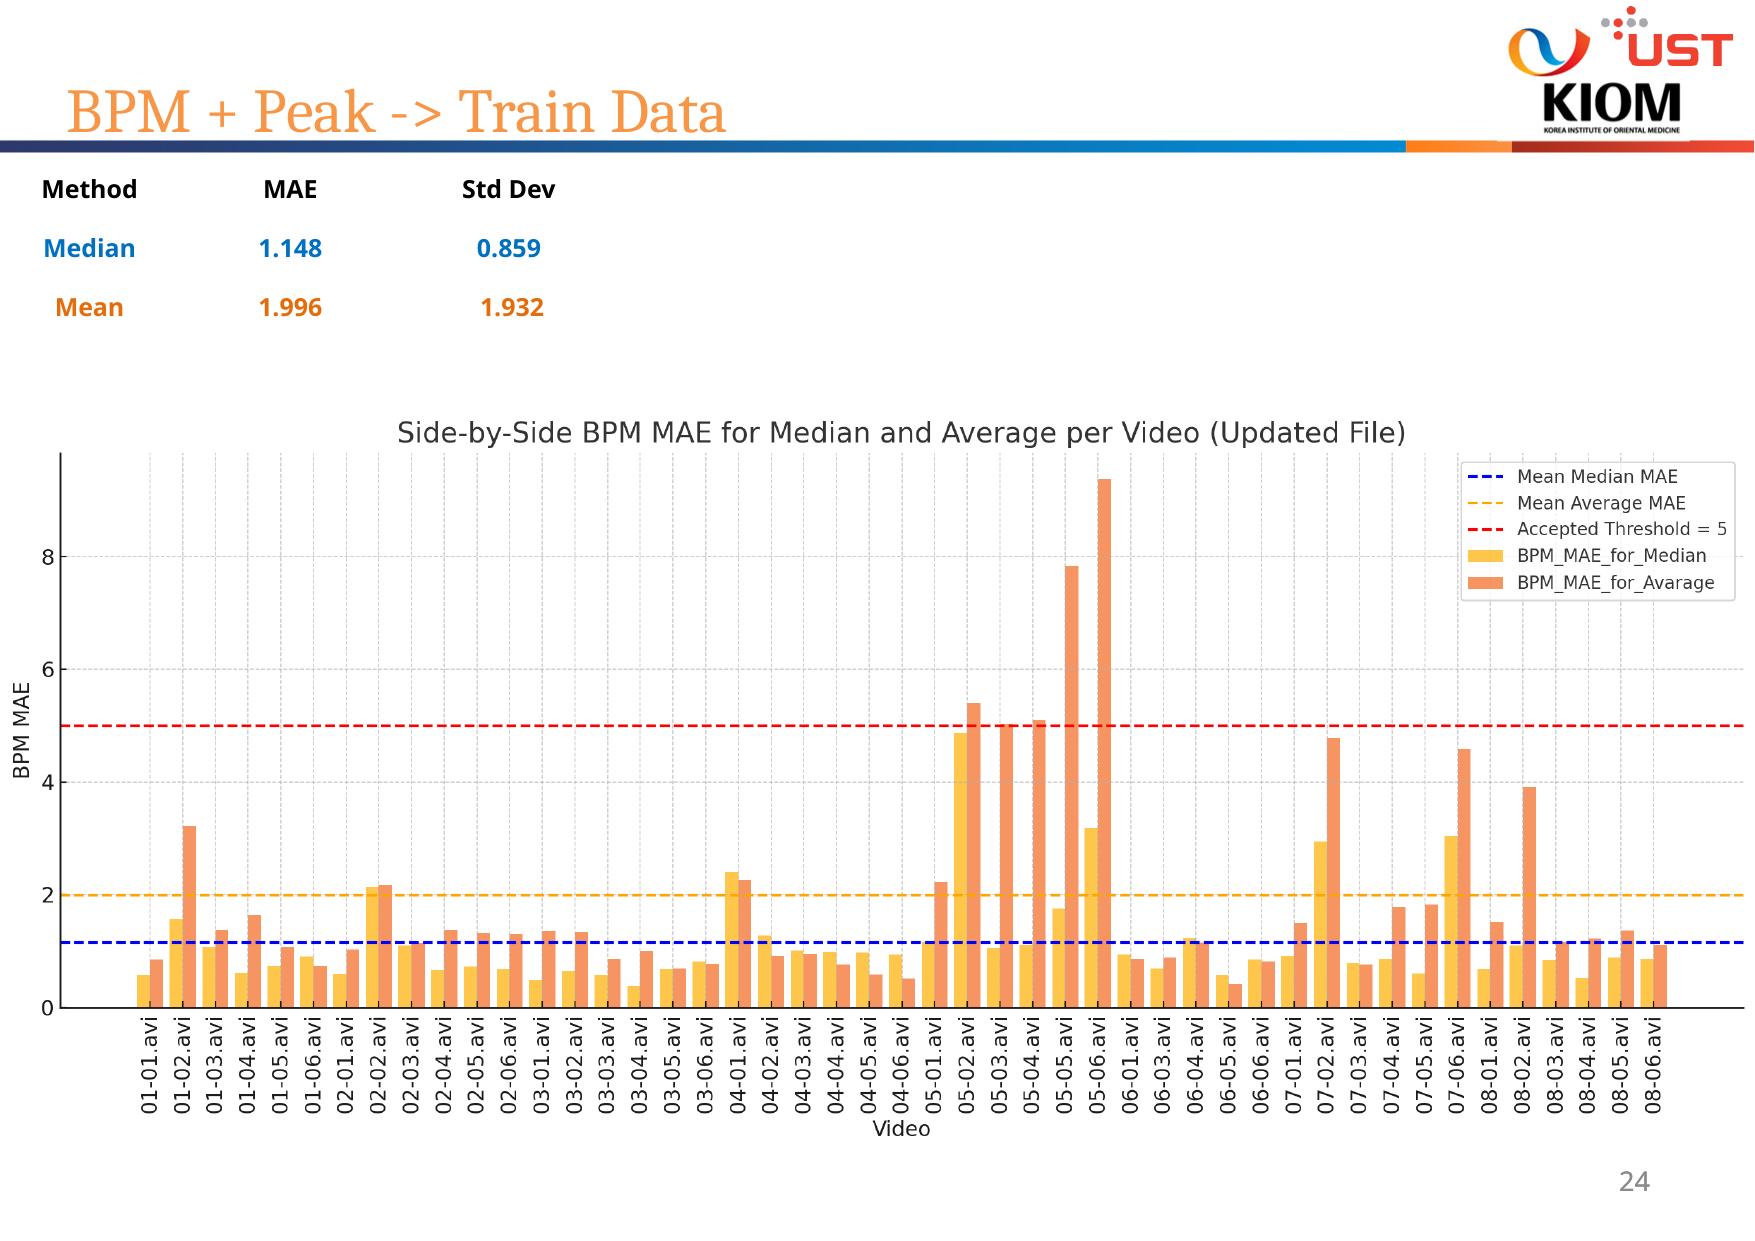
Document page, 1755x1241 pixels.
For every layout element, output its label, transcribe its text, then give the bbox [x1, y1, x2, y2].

table_header MAE [178, 160, 403, 219]
table_cell Median [1, 219, 178, 278]
table_header Method [1, 160, 178, 219]
picture [0, 0, 1755, 1241]
table_cell 1.996 [178, 278, 403, 337]
table_cell 0.859 [403, 219, 615, 278]
text_box 23 [1257, 1164, 1667, 1216]
text_box BPM + Peak -> Train Data [38, 24, 1405, 152]
table_header Std Dev [403, 160, 615, 219]
table_cell 1.148 [178, 219, 403, 278]
table_cell 1.932 [403, 278, 615, 337]
table_cell Mean [1, 278, 178, 337]
